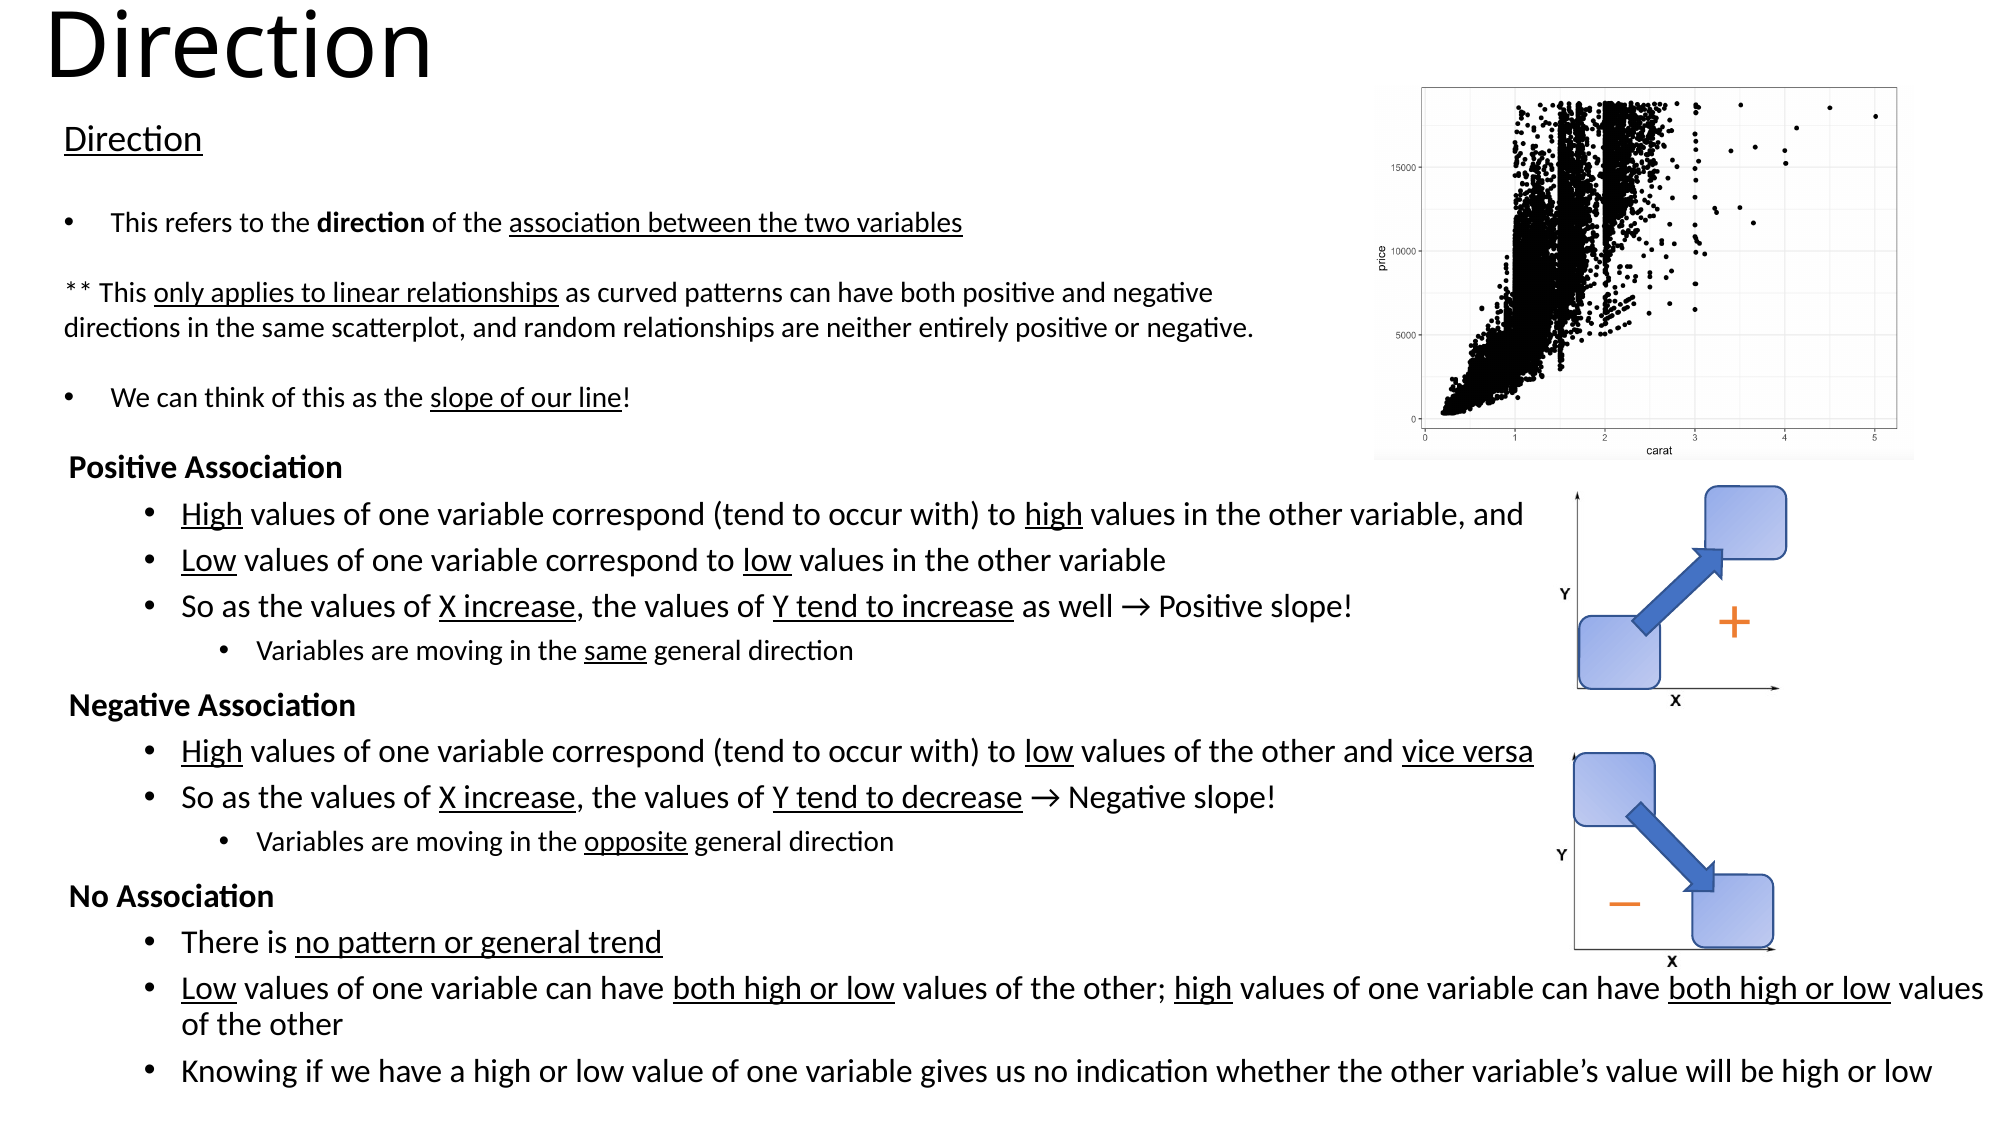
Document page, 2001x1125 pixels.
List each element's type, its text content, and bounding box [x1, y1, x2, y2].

title Direction [28, 0, 1754, 157]
picture [1374, 85, 1914, 460]
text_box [1553, 484, 1787, 714]
text_box Positive Association High values of one variable correspond (tend to occur with) to high values in the other variable, and Low values of one variable correspond to low values in the other variable So as the values of X increase, the values of Y tend to increase as well → Positive slope! Variables are moving in the same general direction Negative Association High values of one variable correspond (tend to occur with) to low values of the other and vice versa So as the values of X increase, the values of Y tend to decrease → Negative slope! Variables are moving in the opposite general direction No Association There is no pattern or general trend Low values of one variable can have both high or low values of the other; high values of one variable can have both high or low values of the other Knowing if we have a high or low value of one variable gives us no indication whether the other variable’s value will be high or low [53, 442, 2000, 1125]
text_box Direction This refers to the direction of the association between the two variables ** This only applies to linear relationships as curved patterns can have both positive and negative directions in the same scatterplot, and random relationships are neither entirely positive or negative. We can think of this as the slope of our line! [49, 106, 1346, 456]
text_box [1550, 745, 1783, 975]
